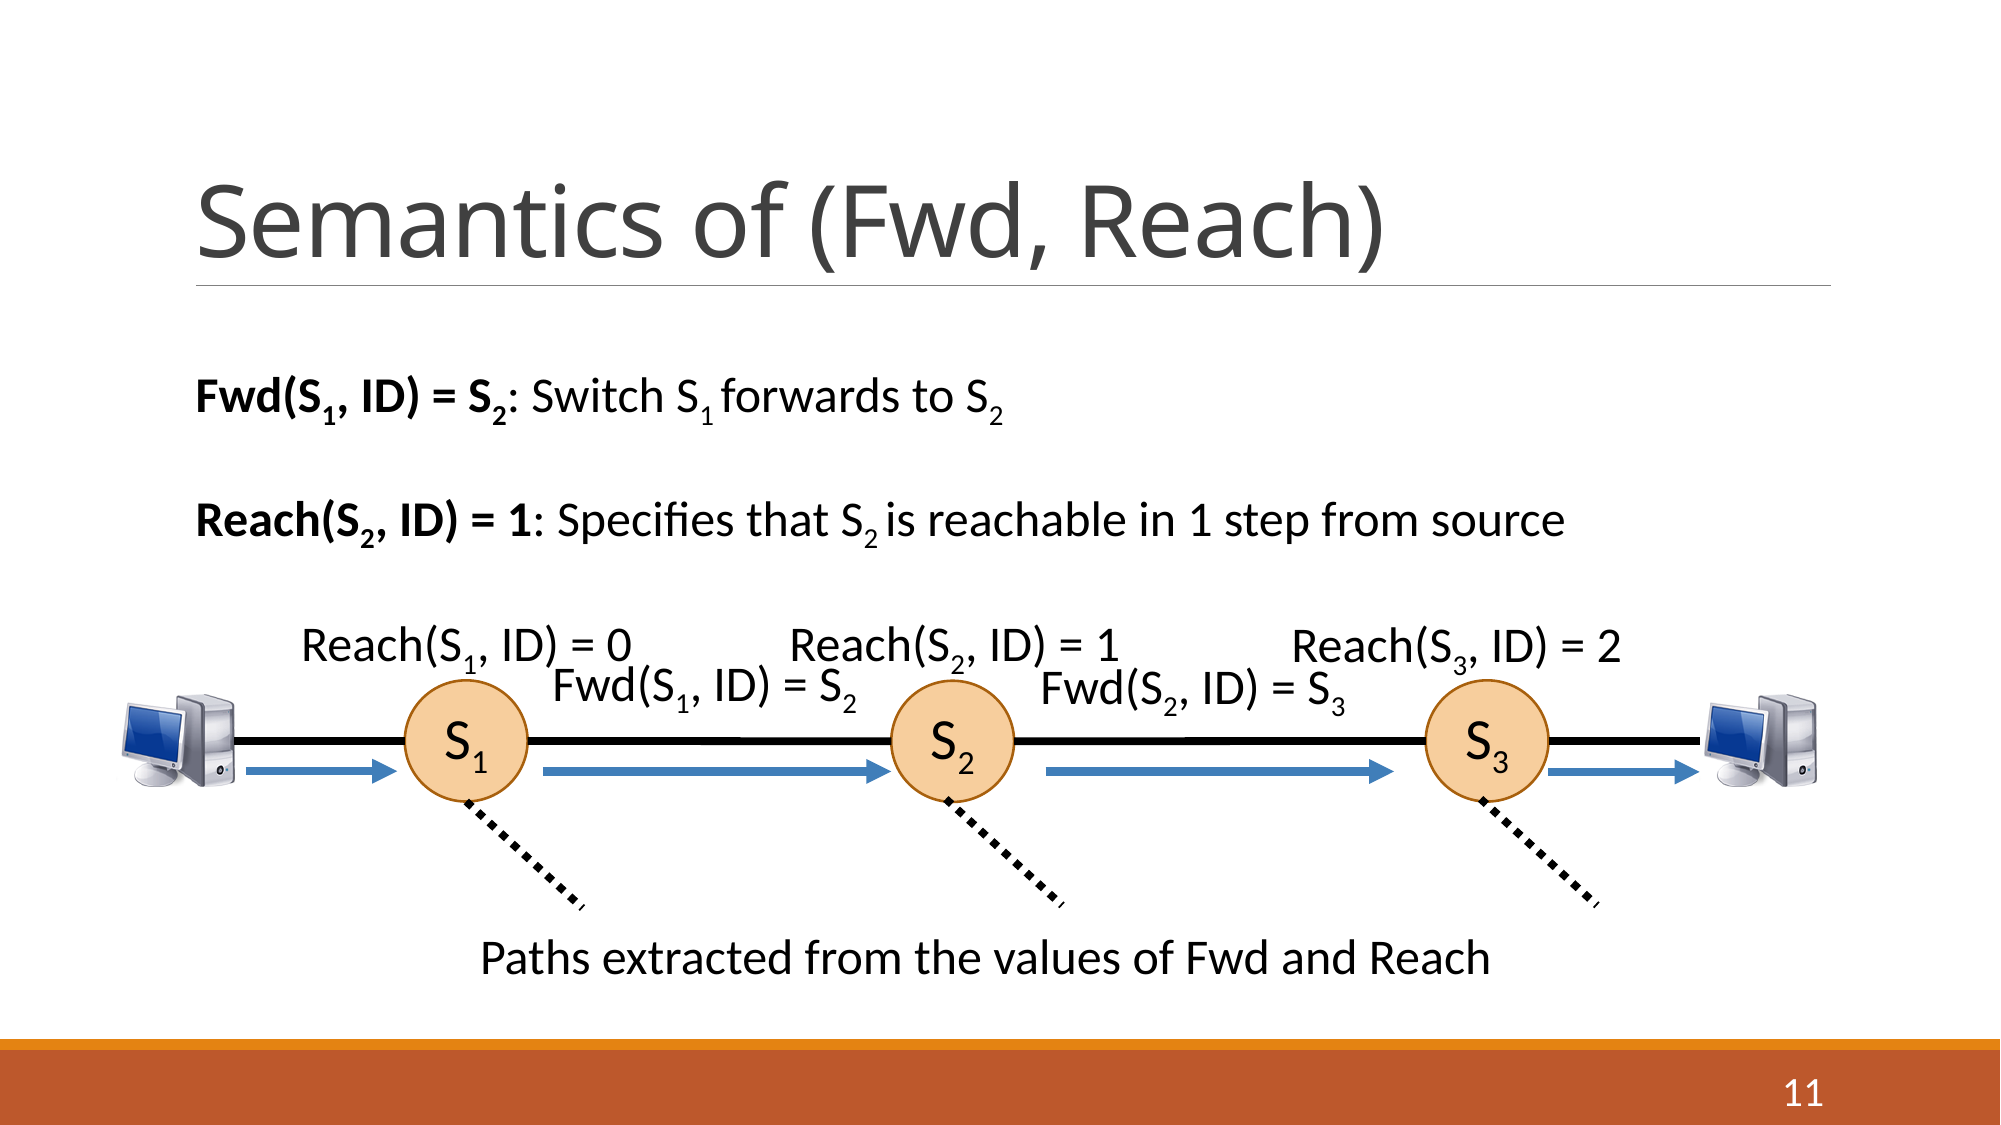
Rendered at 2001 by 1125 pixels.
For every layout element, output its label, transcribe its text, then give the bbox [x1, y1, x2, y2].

text_box Fwd(S1, ID) = S2: Switch S1 forwards to S2 [180, 355, 1450, 439]
picture [1699, 694, 1818, 788]
text_box Fwd(S2, ID) = S3 [1025, 646, 1449, 730]
text_box Reach(S1, ID) = 0 [286, 604, 710, 688]
text_box Reach(S2, ID) = 1: Specifies that S2 is reachable in 1 step from source [180, 478, 1645, 562]
title Semantics of (Fwd, Reach) [180, 47, 1830, 285]
text_box Reach(S2, ID) = 1 [774, 604, 1198, 688]
text_box S3 [1424, 689, 1550, 803]
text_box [945, 798, 1063, 906]
text_box Reach(S3, ID) = 2 [1276, 605, 1700, 689]
text_box S1 [403, 688, 529, 803]
text_box S2 [890, 688, 1016, 803]
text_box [465, 801, 583, 909]
picture [116, 694, 235, 788]
text_box Fwd(S1, ID) = S2 [537, 644, 961, 728]
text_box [1480, 798, 1598, 906]
slide_number 11 [1624, 1059, 1840, 1120]
text_box Paths extracted from the values of Fwd and Reach [217, 916, 1755, 992]
